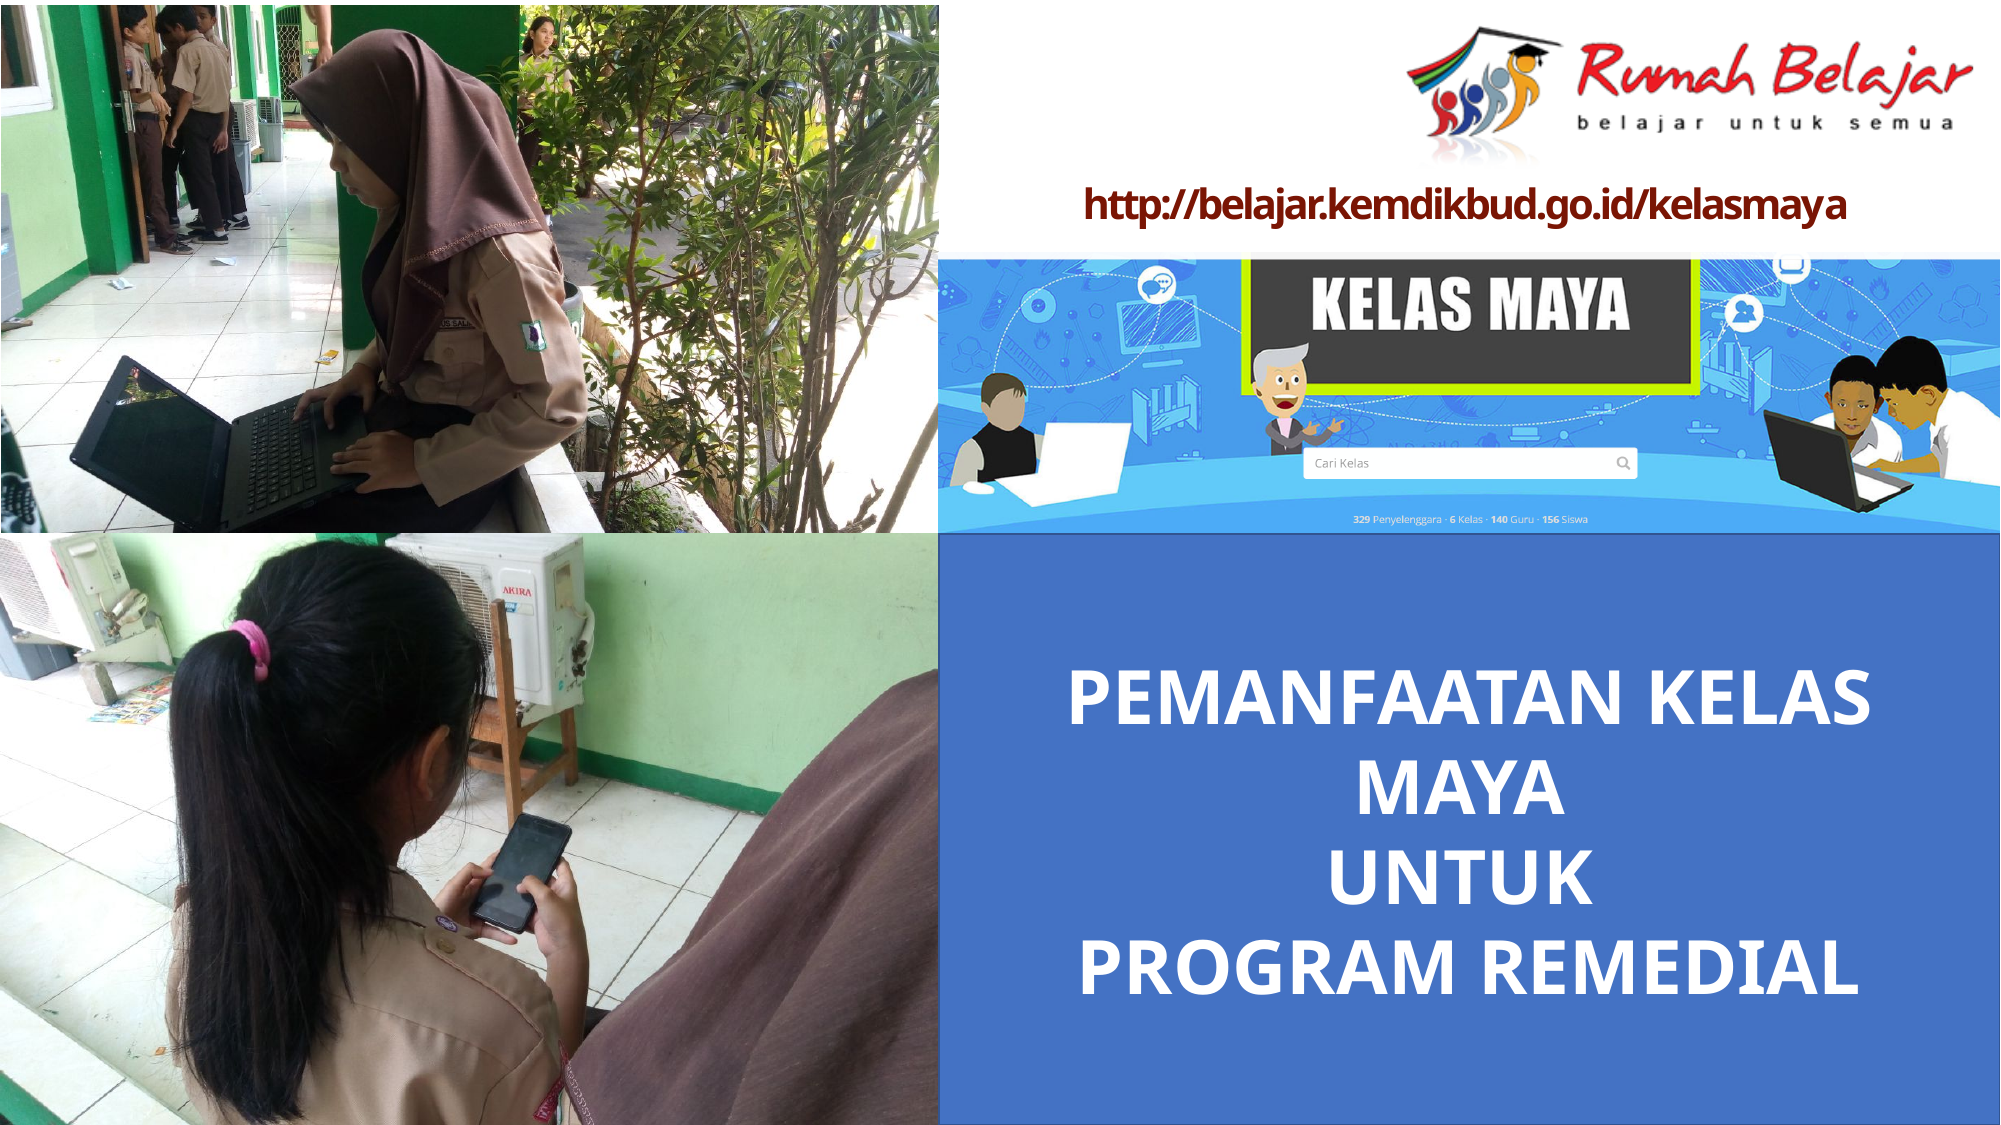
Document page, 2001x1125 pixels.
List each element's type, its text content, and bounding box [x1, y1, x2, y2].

text_box PEMANFAATAN KELAS MAYA UNTUK PROGRAM REMEDIAL [1039, 763, 2000, 1125]
picture [0, 5, 2000, 1125]
text_box http://belajar.kemdikbud.go.id/kelasmaya [1068, 170, 1865, 236]
picture [1406, 23, 2000, 169]
